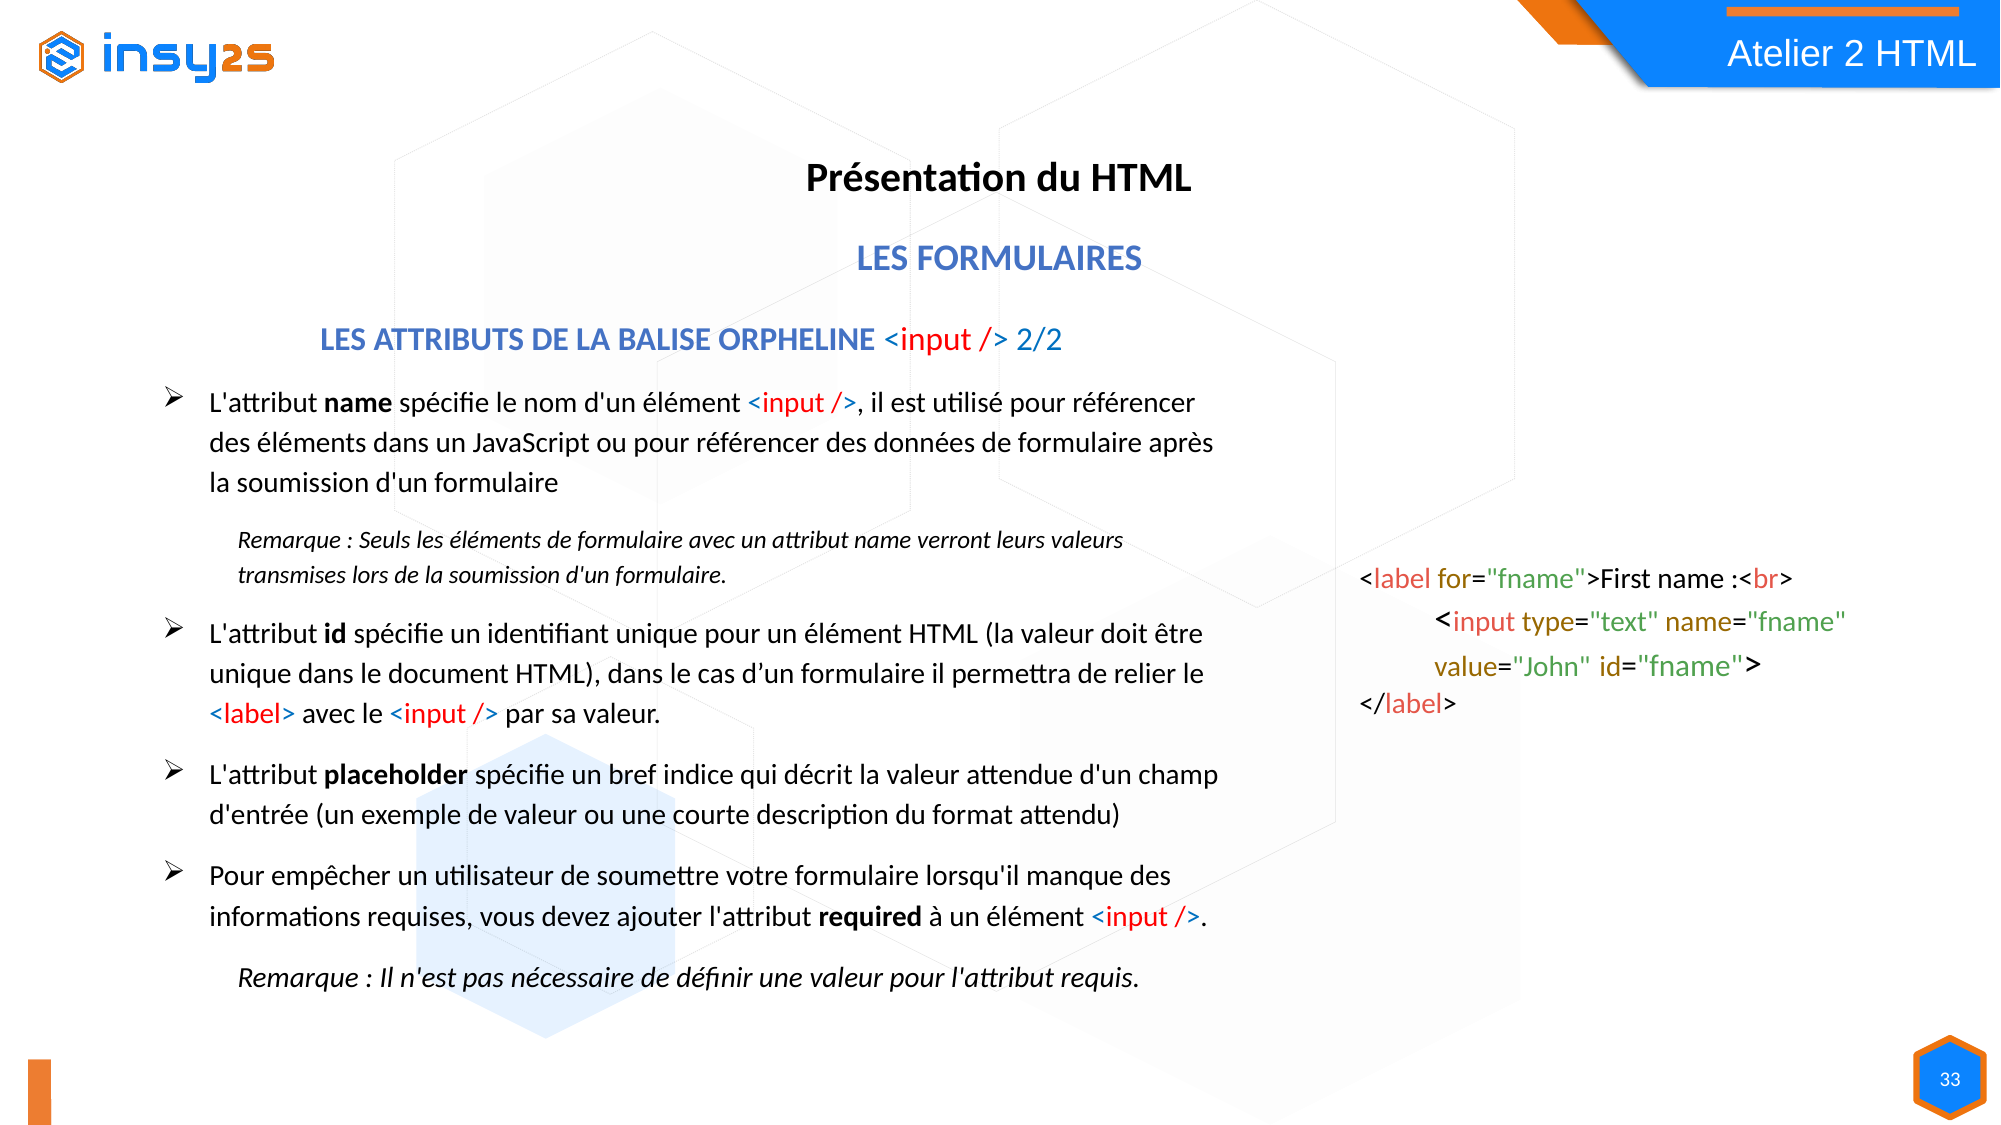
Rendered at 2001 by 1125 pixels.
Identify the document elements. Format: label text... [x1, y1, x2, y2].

text_box <label for="fname">First name :<br> <input type="text" name="fname" value="John" id="fname"> </label> [1269, 551, 1920, 709]
text_box LES FORMULAIRES [244, 220, 1756, 286]
text_box LES ATTRIBUTS DE LA BALISE ORPHELINE <input /> 2/2 L'attribut name spécifie le nom d'un élément <input />, il est utilisé pour référencer des éléments dans un JavaScript ou pour référencer des données de formulaire après la soumission d'un formulaire Remarque : Seuls les éléments de formulaire avec un attribut name verront leurs valeurs transmises lors de la soumission d'un formulaire. L'attribut id spécifie un identifiant unique pour un élément HTML (la valeur doit être unique dans le document HTML), dans le cas d’un formulaire il permettra de relier le <label> avec le <input /> par sa valeur. L'attribut placeholder spécifie un bref indice qui décrit la valeur attendue d'un champ d'entrée (un exemple de valeur ou une courte description du format attendu) Pour empêcher un utilisateur de soumettre votre formulaire lorsqu'il manque des informations requises, vous devez ajouter l'attribut required à un élément <input />. Remarque : Il n'est pas nécessaire de définir une valeur pour l'attribut requis. [147, 303, 1236, 1001]
text_box Présentation du HTML [507, 137, 1491, 207]
picture [39, 31, 274, 84]
slide_number 33 [1916, 1053, 1984, 1104]
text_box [1514, 0, 2000, 88]
